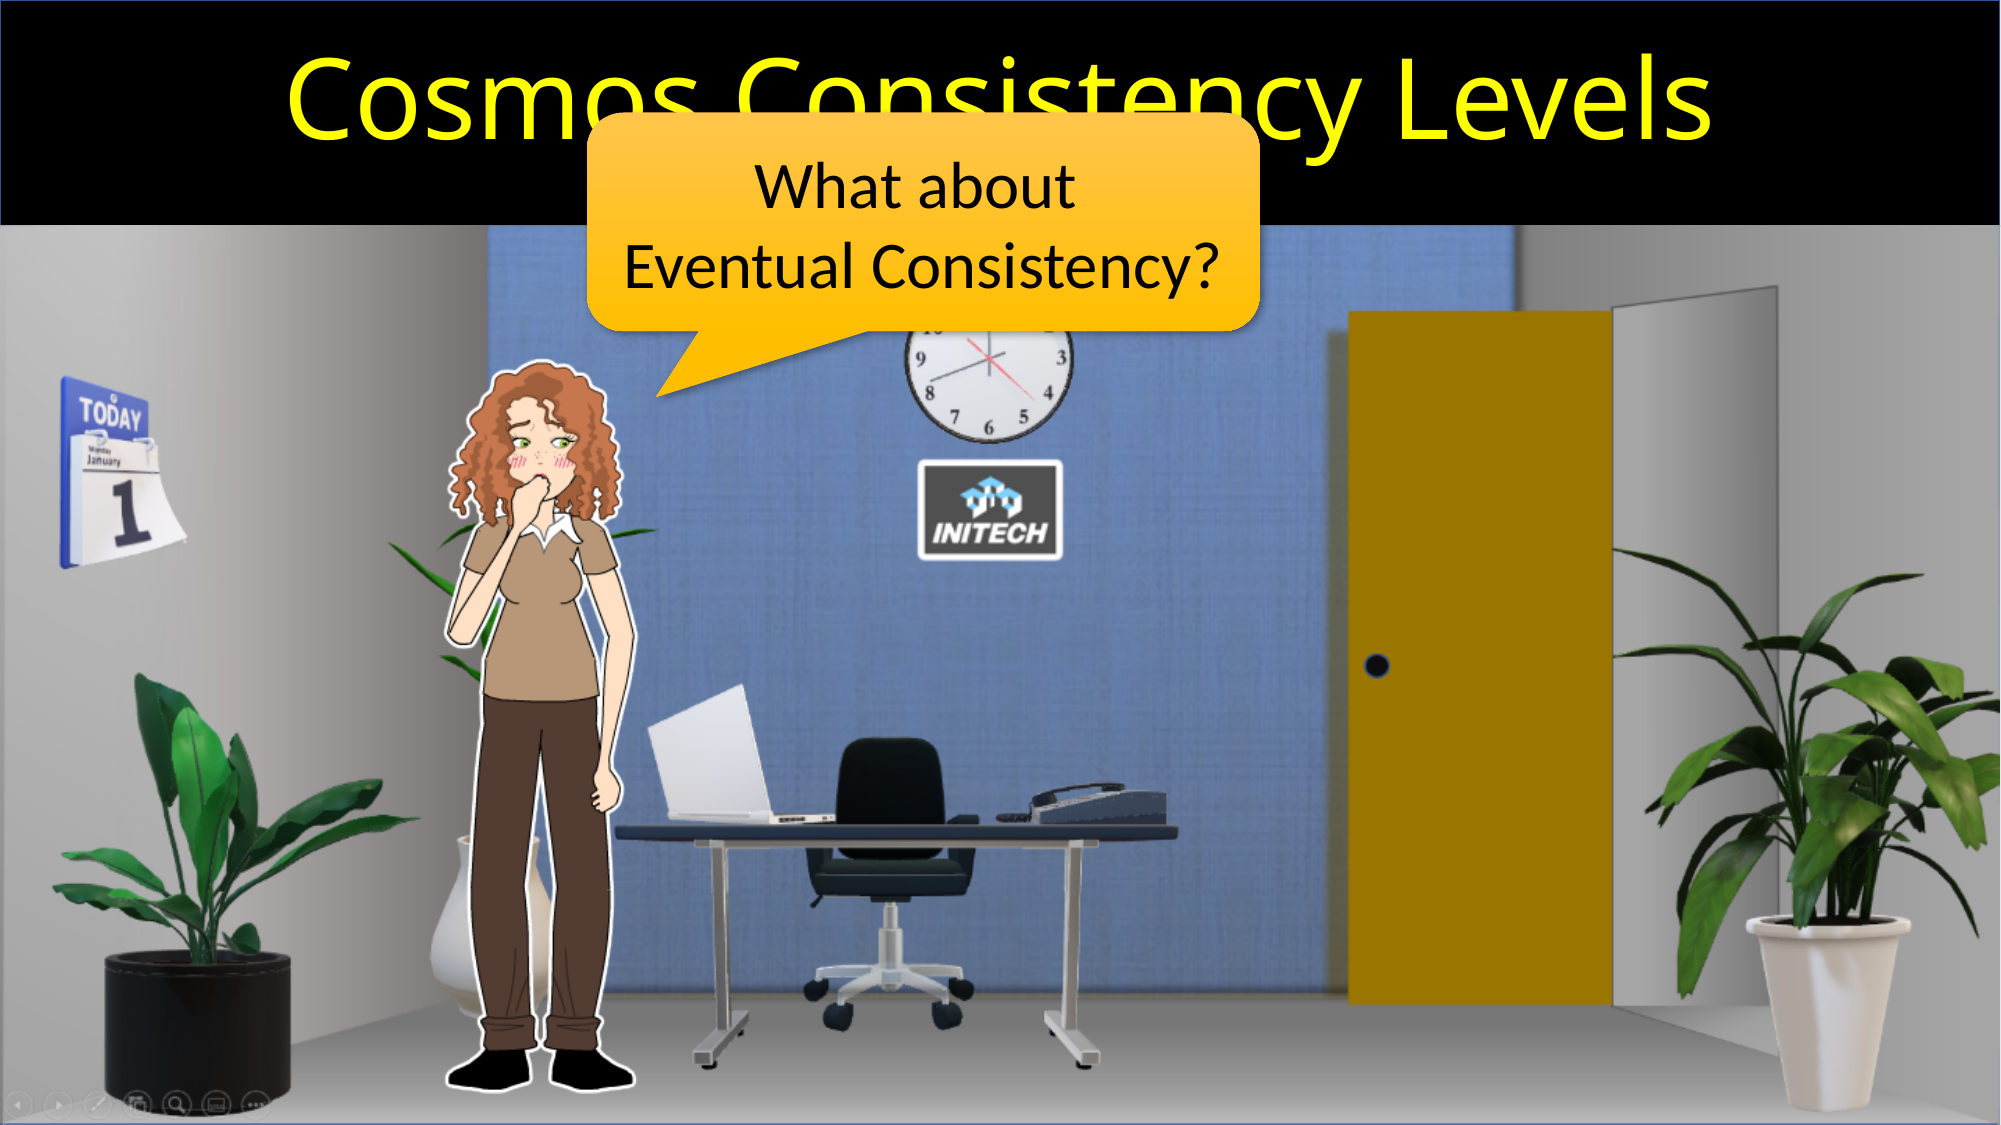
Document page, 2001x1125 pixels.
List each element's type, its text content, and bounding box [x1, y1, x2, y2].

picture [0, 225, 2000, 1125]
text_box What about Eventual Consistency? [586, 112, 1260, 225]
text_box Cosmos Consistency Levels [268, 19, 1732, 170]
